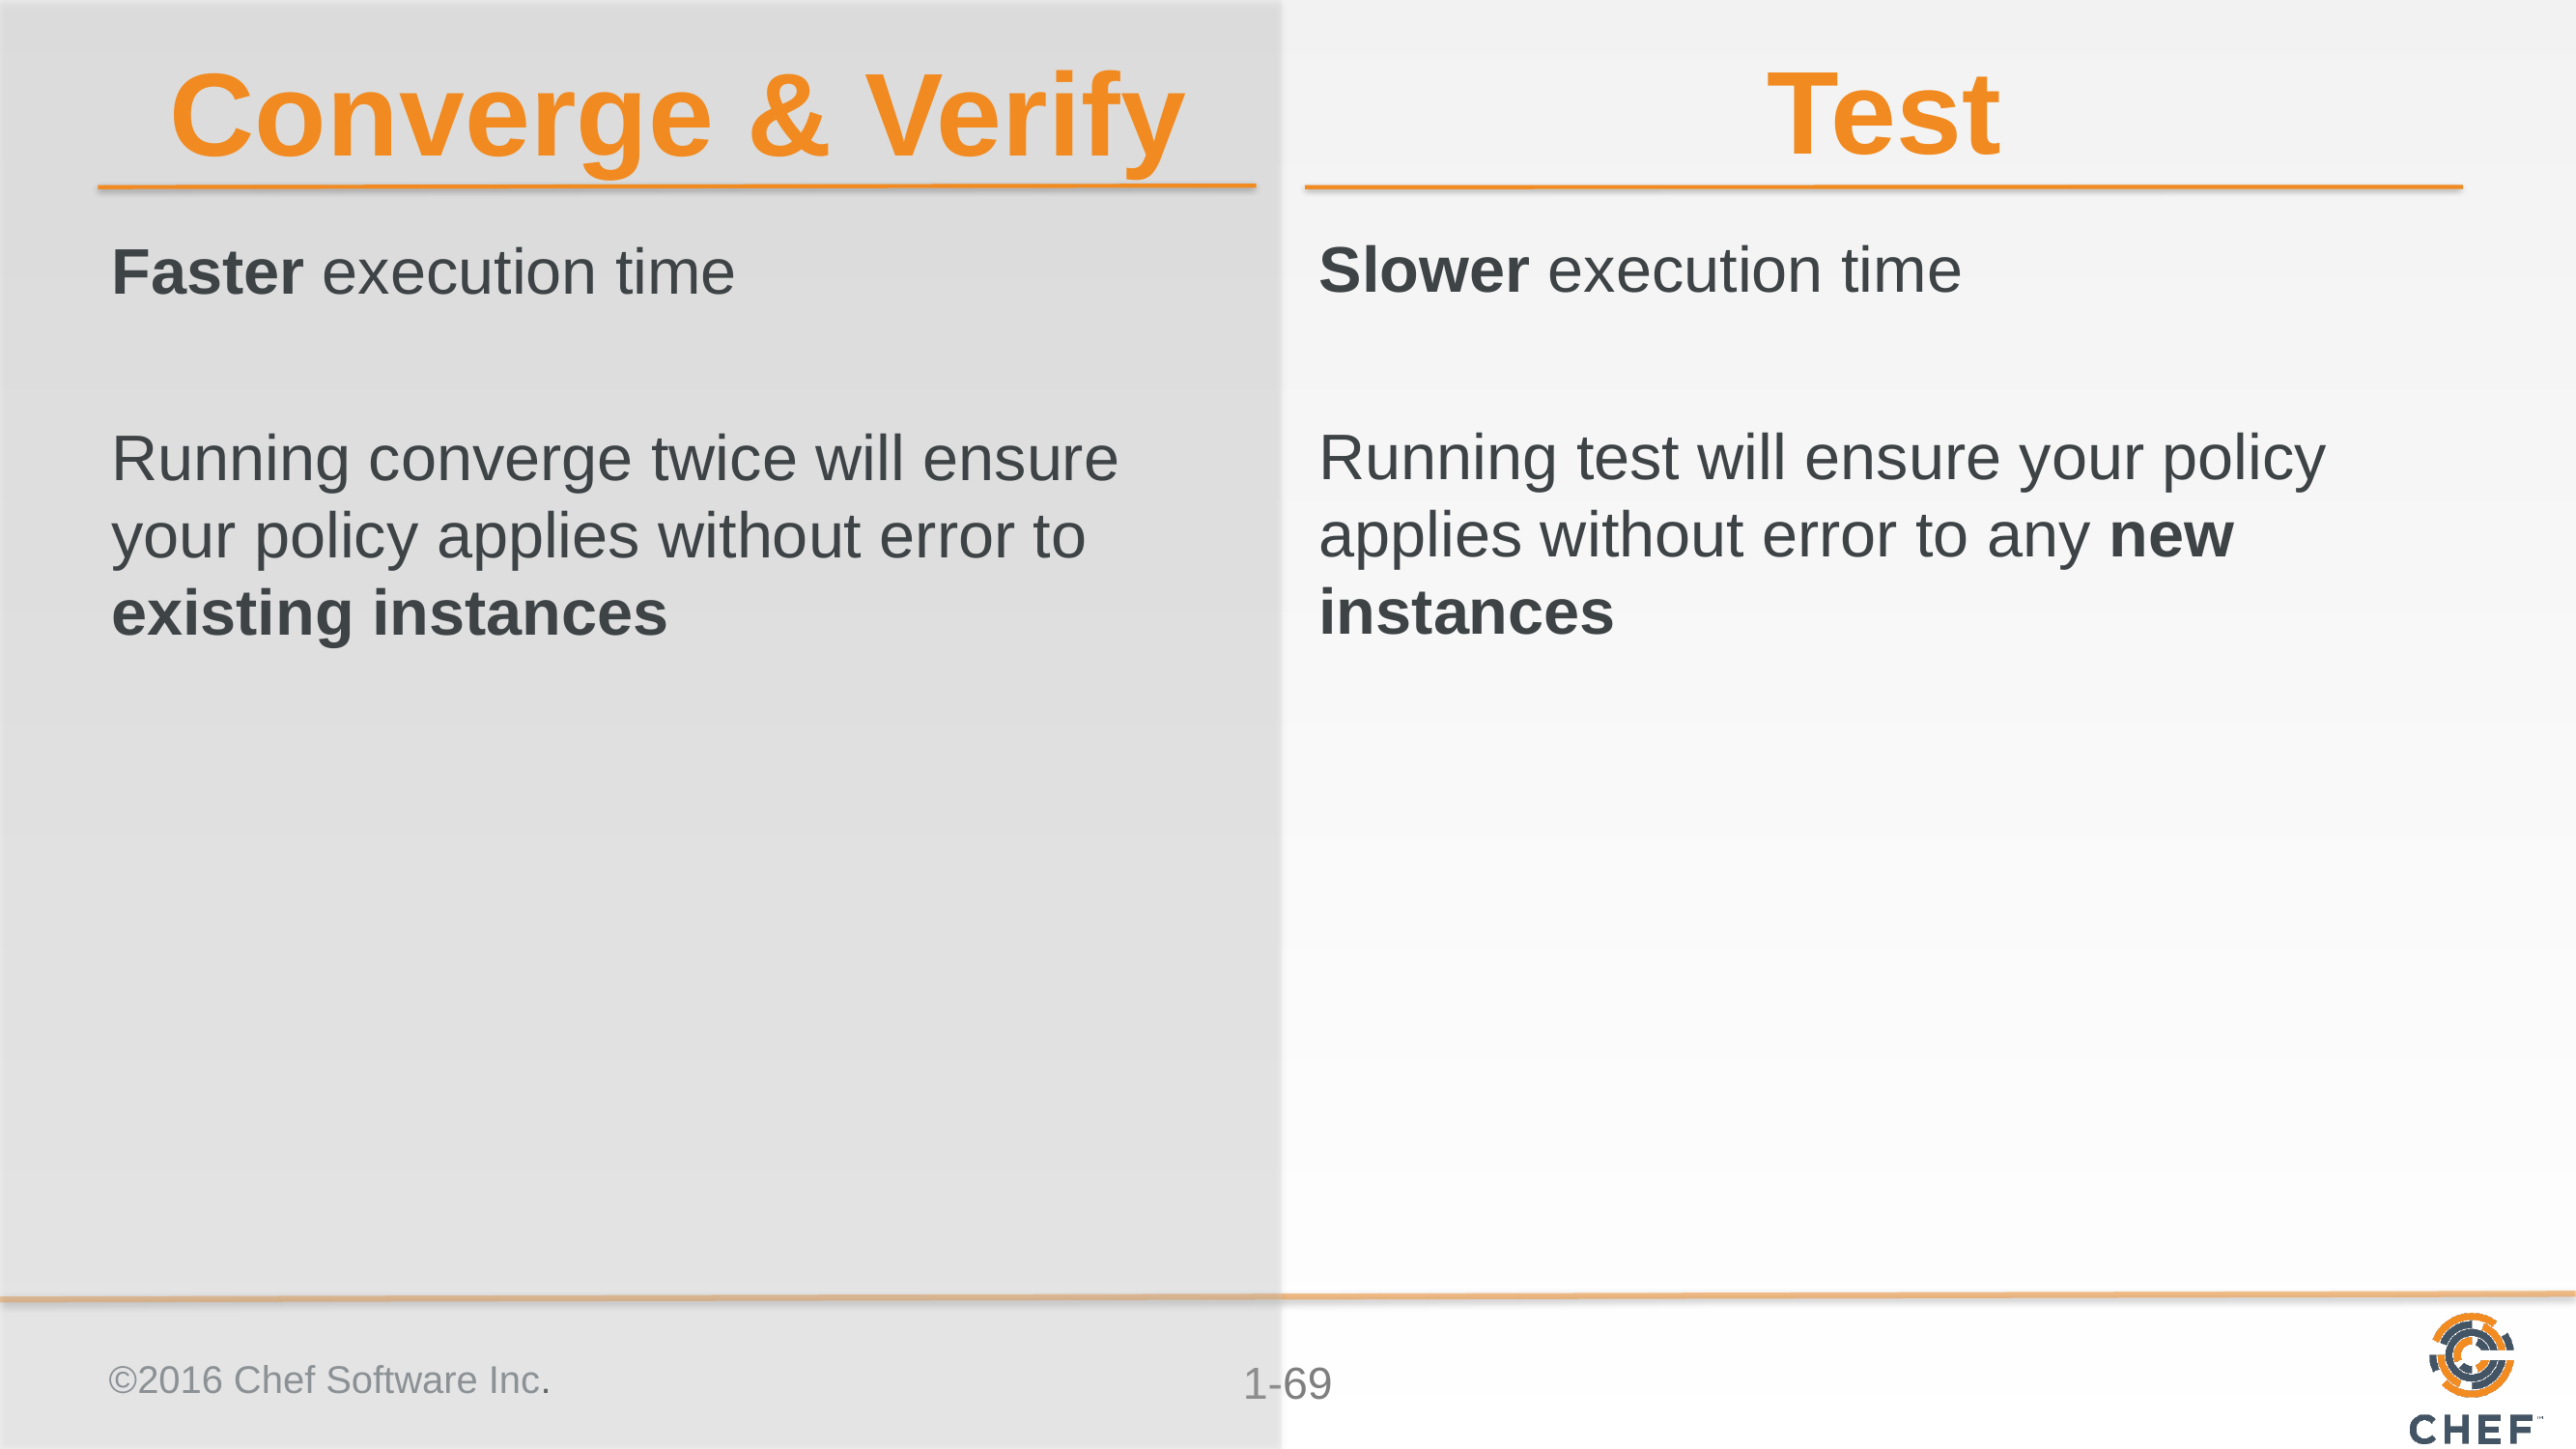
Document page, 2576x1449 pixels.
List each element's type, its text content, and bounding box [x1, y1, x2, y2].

picture [2399, 1297, 2551, 1449]
list Converge & Verify [94, 42, 1263, 176]
list Test [1299, 41, 2469, 174]
list Slower execution time Running test will ensure your policy applies without error to any new instances [1304, 213, 2463, 1269]
list Faster execution time Running converge twice will ensure your policy applies without error to existing instances [97, 214, 1256, 1272]
